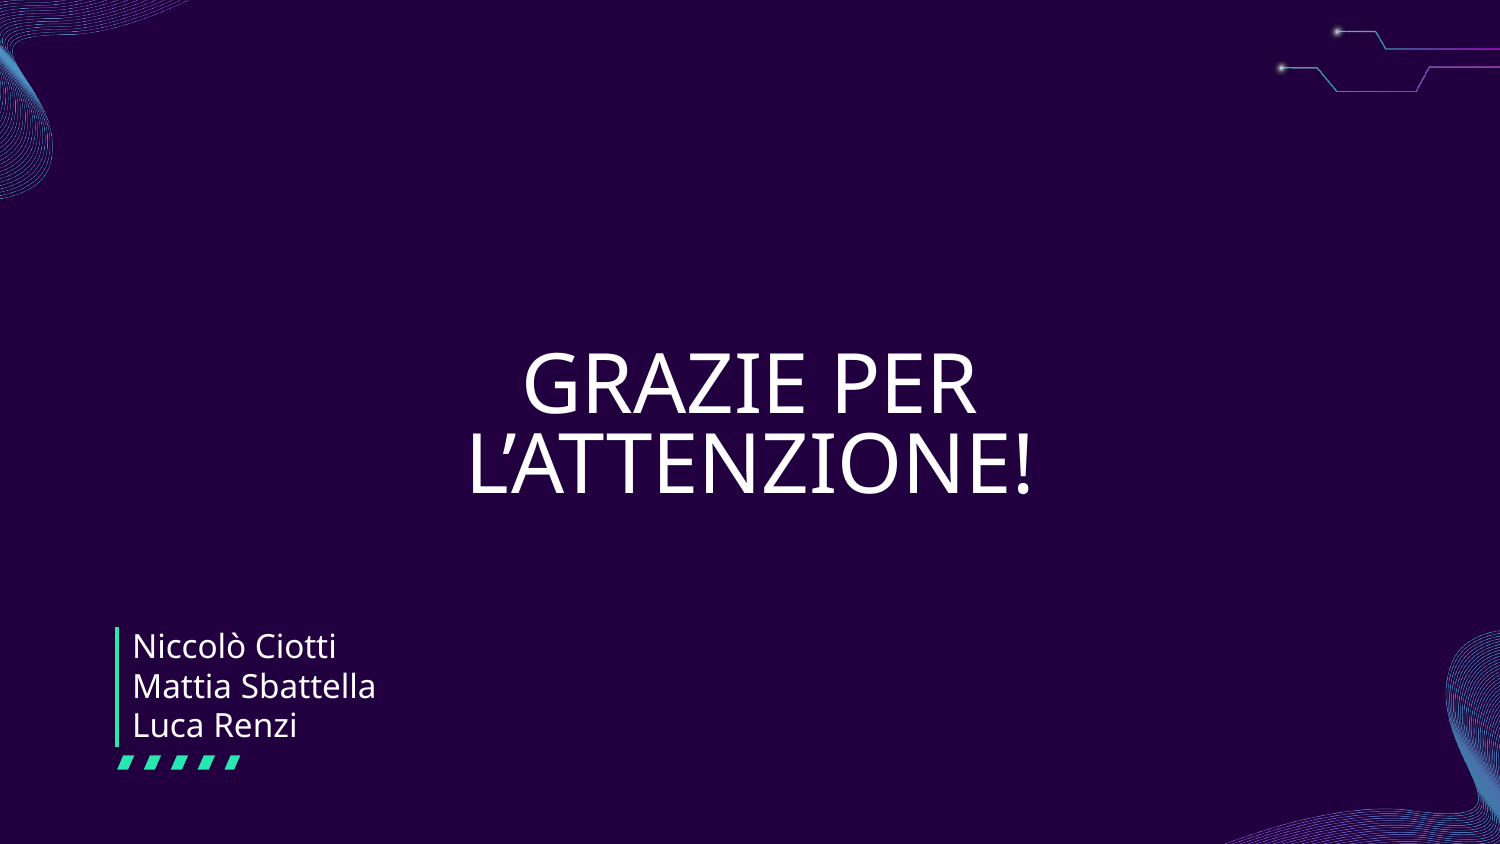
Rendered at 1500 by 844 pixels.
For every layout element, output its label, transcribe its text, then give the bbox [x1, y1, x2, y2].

title GRAZIE PER L’ATTENZIONE! [372, 319, 1128, 525]
picture [967, 628, 1500, 844]
picture [1271, 20, 1500, 92]
picture [0, 0, 405, 202]
subtitle Niccolò Ciotti Mattia Sbattella Luca Renzi [116, 609, 860, 766]
